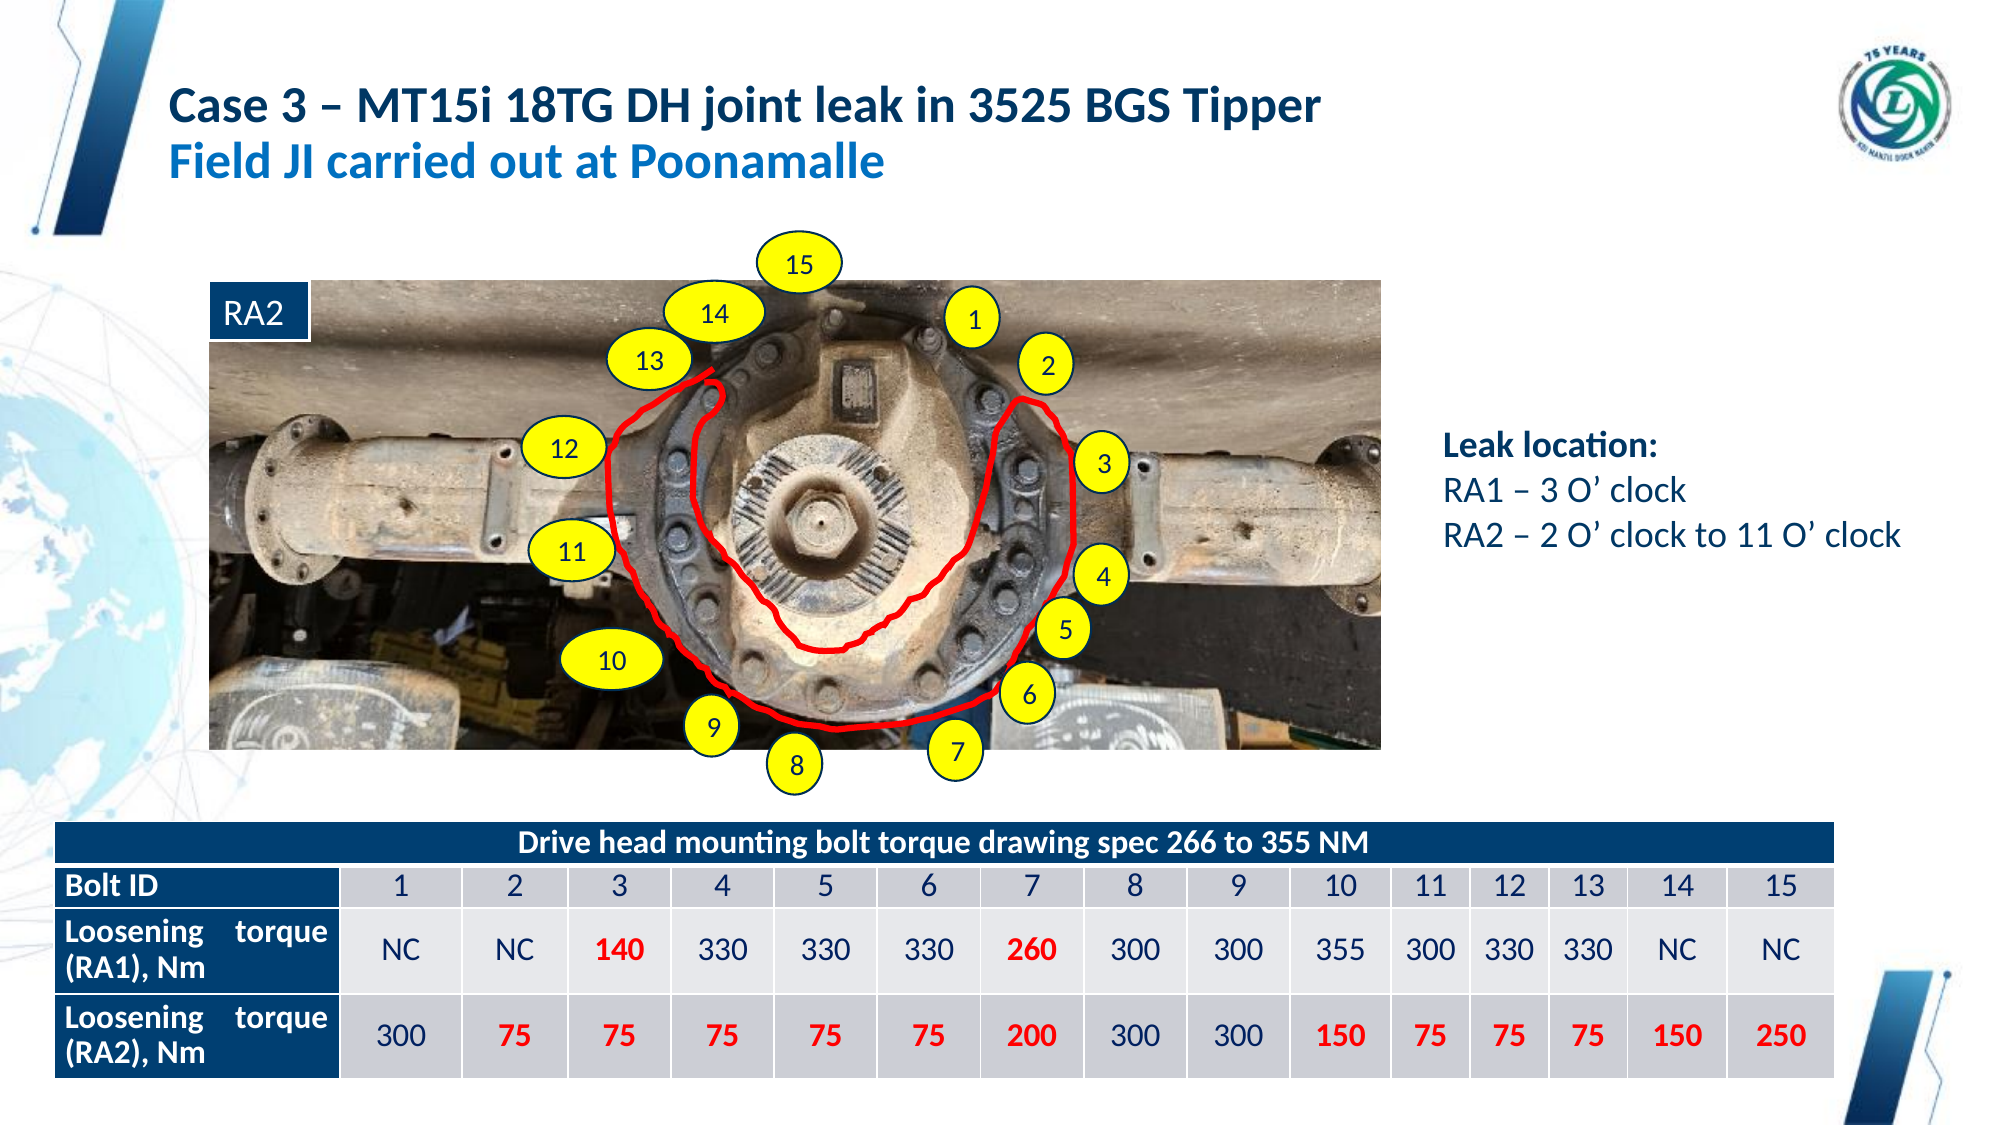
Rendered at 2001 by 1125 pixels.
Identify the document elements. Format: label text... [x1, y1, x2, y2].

table_cell 14 [1628, 868, 1726, 907]
table_cell 355 [1291, 909, 1390, 993]
table_cell 250 [1728, 995, 1834, 1078]
title Case 3 – MT15i 18TG DH joint leak in 3525 BGS Tipper Field JI carried out at Poonamalle [153, 69, 1846, 198]
table_cell 75 [775, 995, 876, 1078]
text_box 9 [693, 750, 731, 758]
table_cell Loosening torque (RA1), Nm [55, 909, 339, 993]
table_cell 75 [878, 995, 980, 1078]
table_cell 300 [1085, 909, 1186, 993]
text_box 15 [755, 230, 843, 279]
table_cell 330 [878, 909, 980, 993]
table_header Drive head mounting bolt torque drawing spec 266 to 355 NM [55, 822, 1834, 863]
table_cell Loosening torque (RA2), Nm [55, 995, 339, 1078]
table_cell 6 [878, 868, 980, 907]
table_cell 330 [1471, 909, 1548, 993]
table_cell 75 [1550, 995, 1627, 1078]
picture [0, 0, 2000, 1125]
table_cell 8 [1085, 868, 1186, 907]
table_cell NC [341, 909, 461, 993]
table_cell 200 [981, 995, 1083, 1078]
table_cell 9 [1188, 868, 1289, 907]
table_cell 330 [775, 909, 876, 993]
table_cell 1 [341, 868, 461, 907]
table_cell 12 [1471, 868, 1548, 907]
table_cell 13 [1550, 868, 1627, 907]
table_cell 330 [1550, 909, 1627, 993]
table_cell 300 [1392, 909, 1469, 993]
table_cell 7 [981, 868, 1083, 907]
table_cell 5 [775, 868, 876, 907]
text_box Leak location: RA1 – 3 O’ clock RA2 – 2 O’ clock to 11 O’ clock [1428, 390, 1946, 563]
table_cell 10 [1291, 868, 1390, 907]
table_cell 300 [1188, 995, 1289, 1078]
table_cell NC [1628, 909, 1726, 993]
table_cell 300 [1085, 995, 1186, 1078]
text_box 8 [765, 750, 824, 796]
table_cell 75 [1392, 995, 1469, 1078]
table_cell 4 [672, 868, 773, 907]
table_cell 11 [1392, 868, 1469, 907]
table_cell 150 [1628, 995, 1726, 1078]
table_cell 330 [672, 909, 773, 993]
table_cell 260 [981, 909, 1083, 993]
table_cell 75 [569, 995, 670, 1078]
table_cell 75 [672, 995, 773, 1078]
table_cell Bolt ID [55, 868, 339, 907]
table_cell 300 [341, 995, 461, 1078]
table_cell 150 [1291, 995, 1390, 1078]
table_cell 75 [463, 995, 567, 1078]
text_box 7 [926, 750, 985, 782]
table_cell 300 [1188, 909, 1289, 993]
table_cell 140 [569, 909, 670, 993]
table_cell 75 [1471, 995, 1548, 1078]
table_cell NC [1728, 909, 1834, 993]
table_cell NC [463, 909, 567, 993]
table_cell 15 [1728, 868, 1834, 907]
table_cell 2 [463, 868, 567, 907]
table_cell 3 [569, 868, 670, 907]
